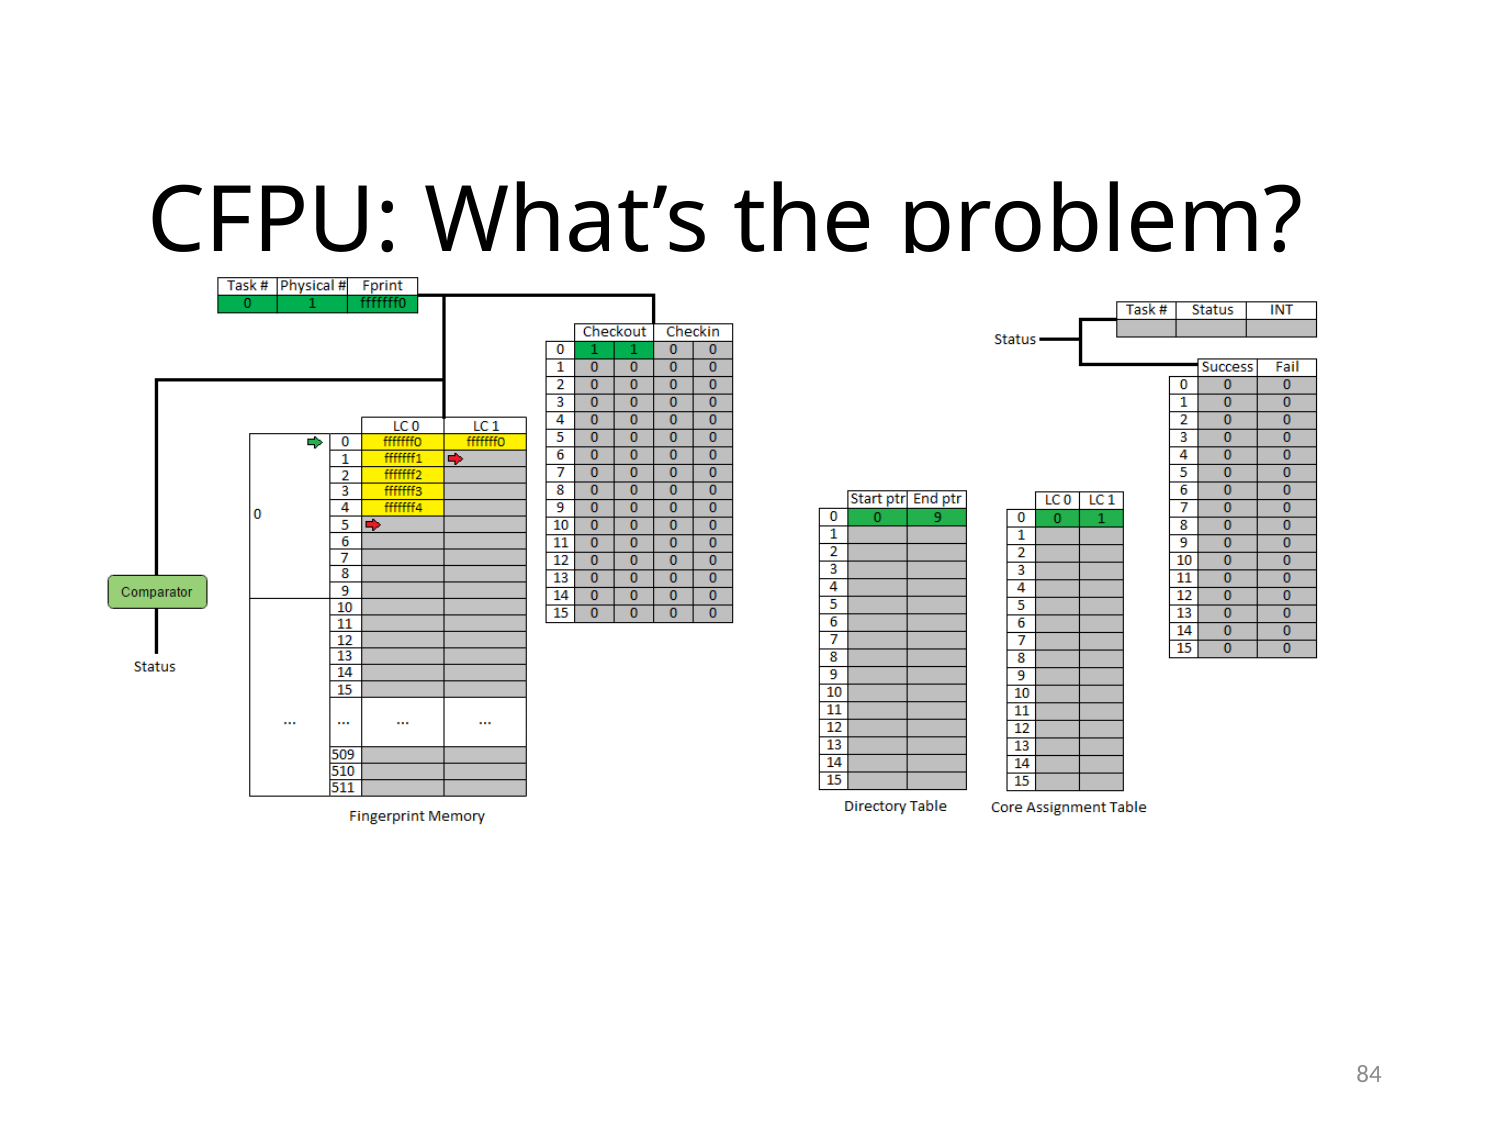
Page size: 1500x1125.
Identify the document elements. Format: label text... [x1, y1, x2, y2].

picture [89, 253, 1327, 833]
slide_number 84 [1059, 1042, 1397, 1103]
title CFPU: What’s the problem? [79, 140, 1374, 304]
